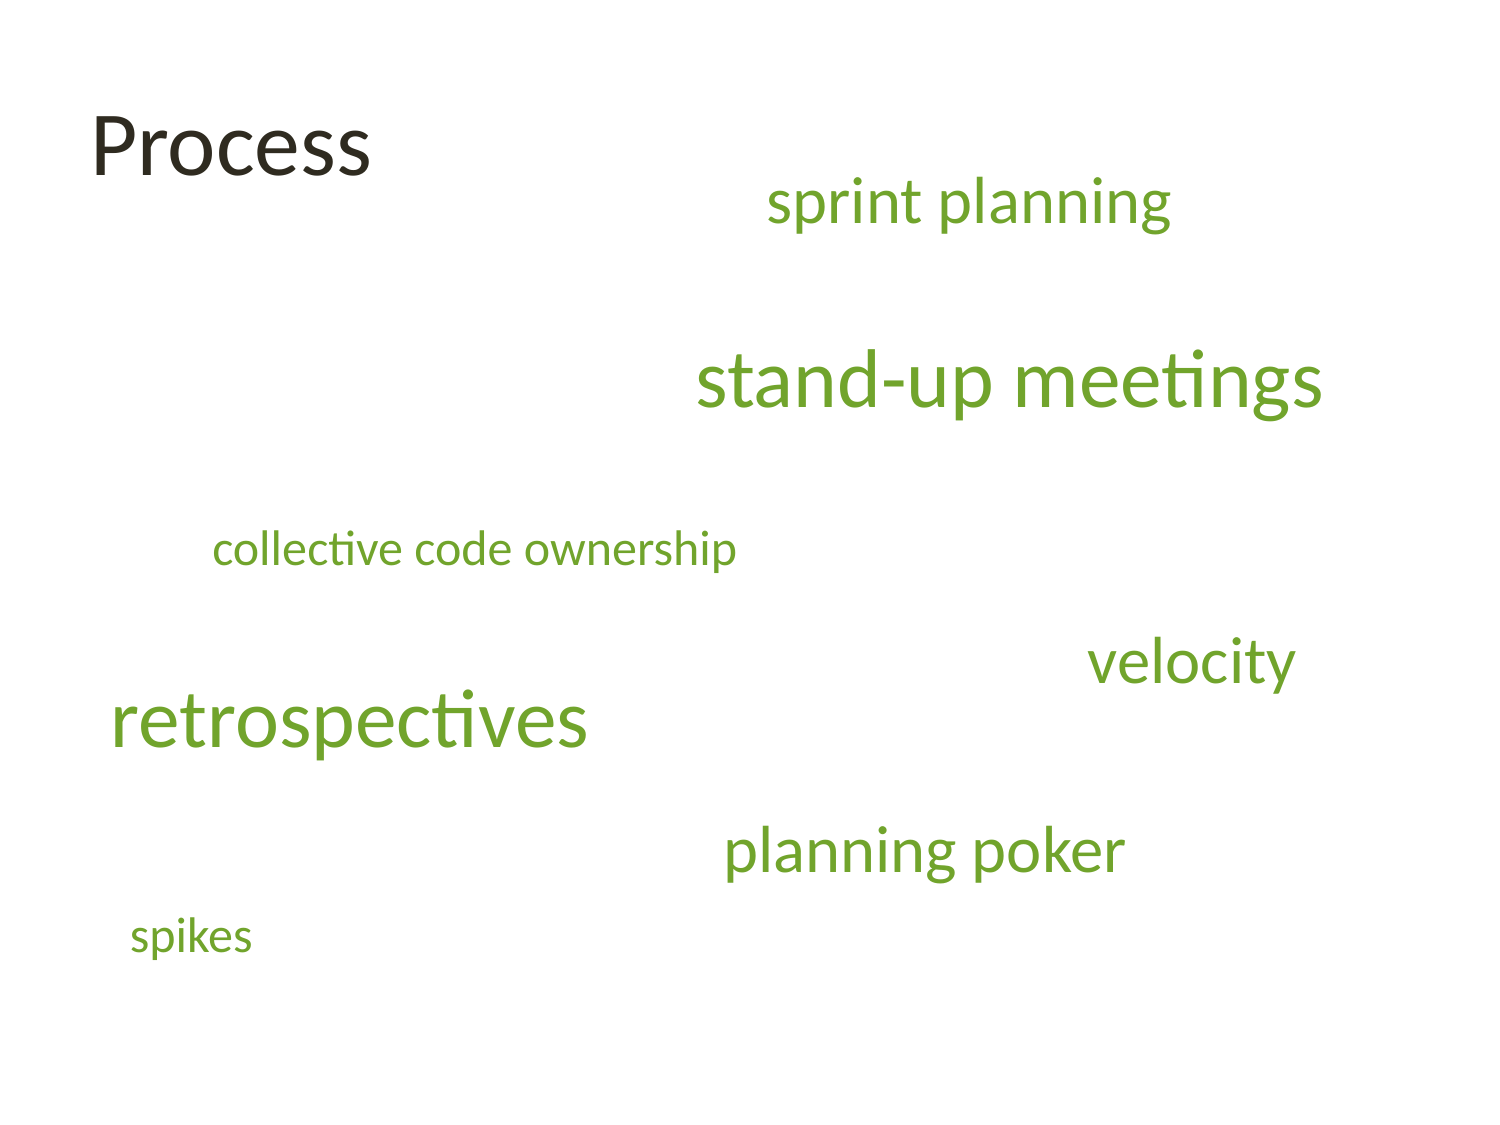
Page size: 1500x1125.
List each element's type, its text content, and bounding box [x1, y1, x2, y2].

text_box planning poker [708, 798, 1143, 894]
text_box collective code ownership [197, 508, 753, 583]
text_box velocity [1072, 608, 1312, 704]
text_box spikes [115, 894, 268, 970]
title Process [75, 45, 1425, 233]
text_box stand-up meetings [680, 317, 1340, 432]
text_box sprint planning [751, 148, 1187, 244]
text_box retrospectives [95, 656, 605, 772]
